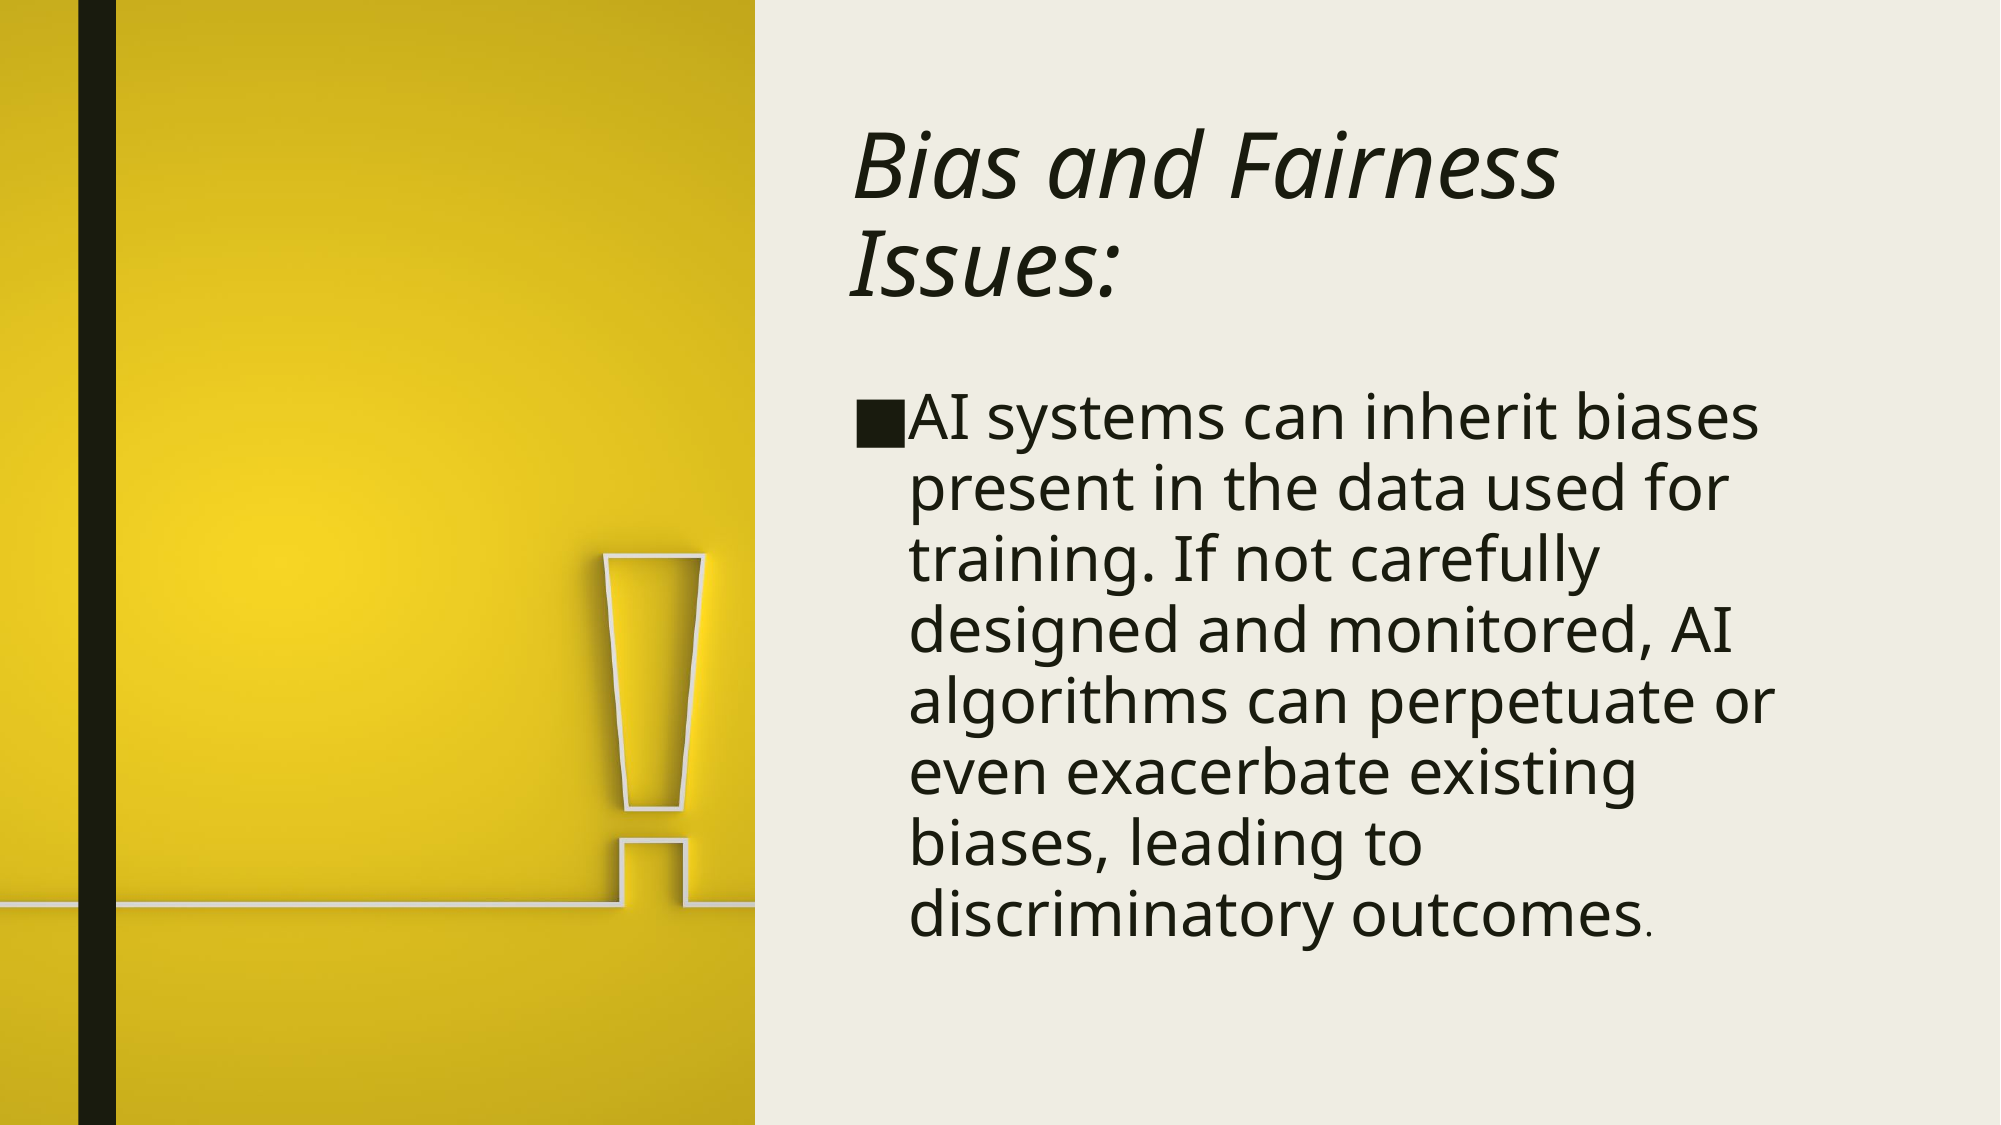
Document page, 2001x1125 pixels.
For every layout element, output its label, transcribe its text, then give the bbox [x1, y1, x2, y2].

list AI systems can inherit biases present in the data used for training. If not carefully designed and monitored, AI algorithms can perpetuate or even exacerbate existing biases, leading to discriminatory outcomes. [836, 375, 1850, 963]
text_box [756, 0, 2000, 1125]
title Bias and Fairness Issues: [836, 112, 1850, 357]
picture [0, 0, 756, 1125]
